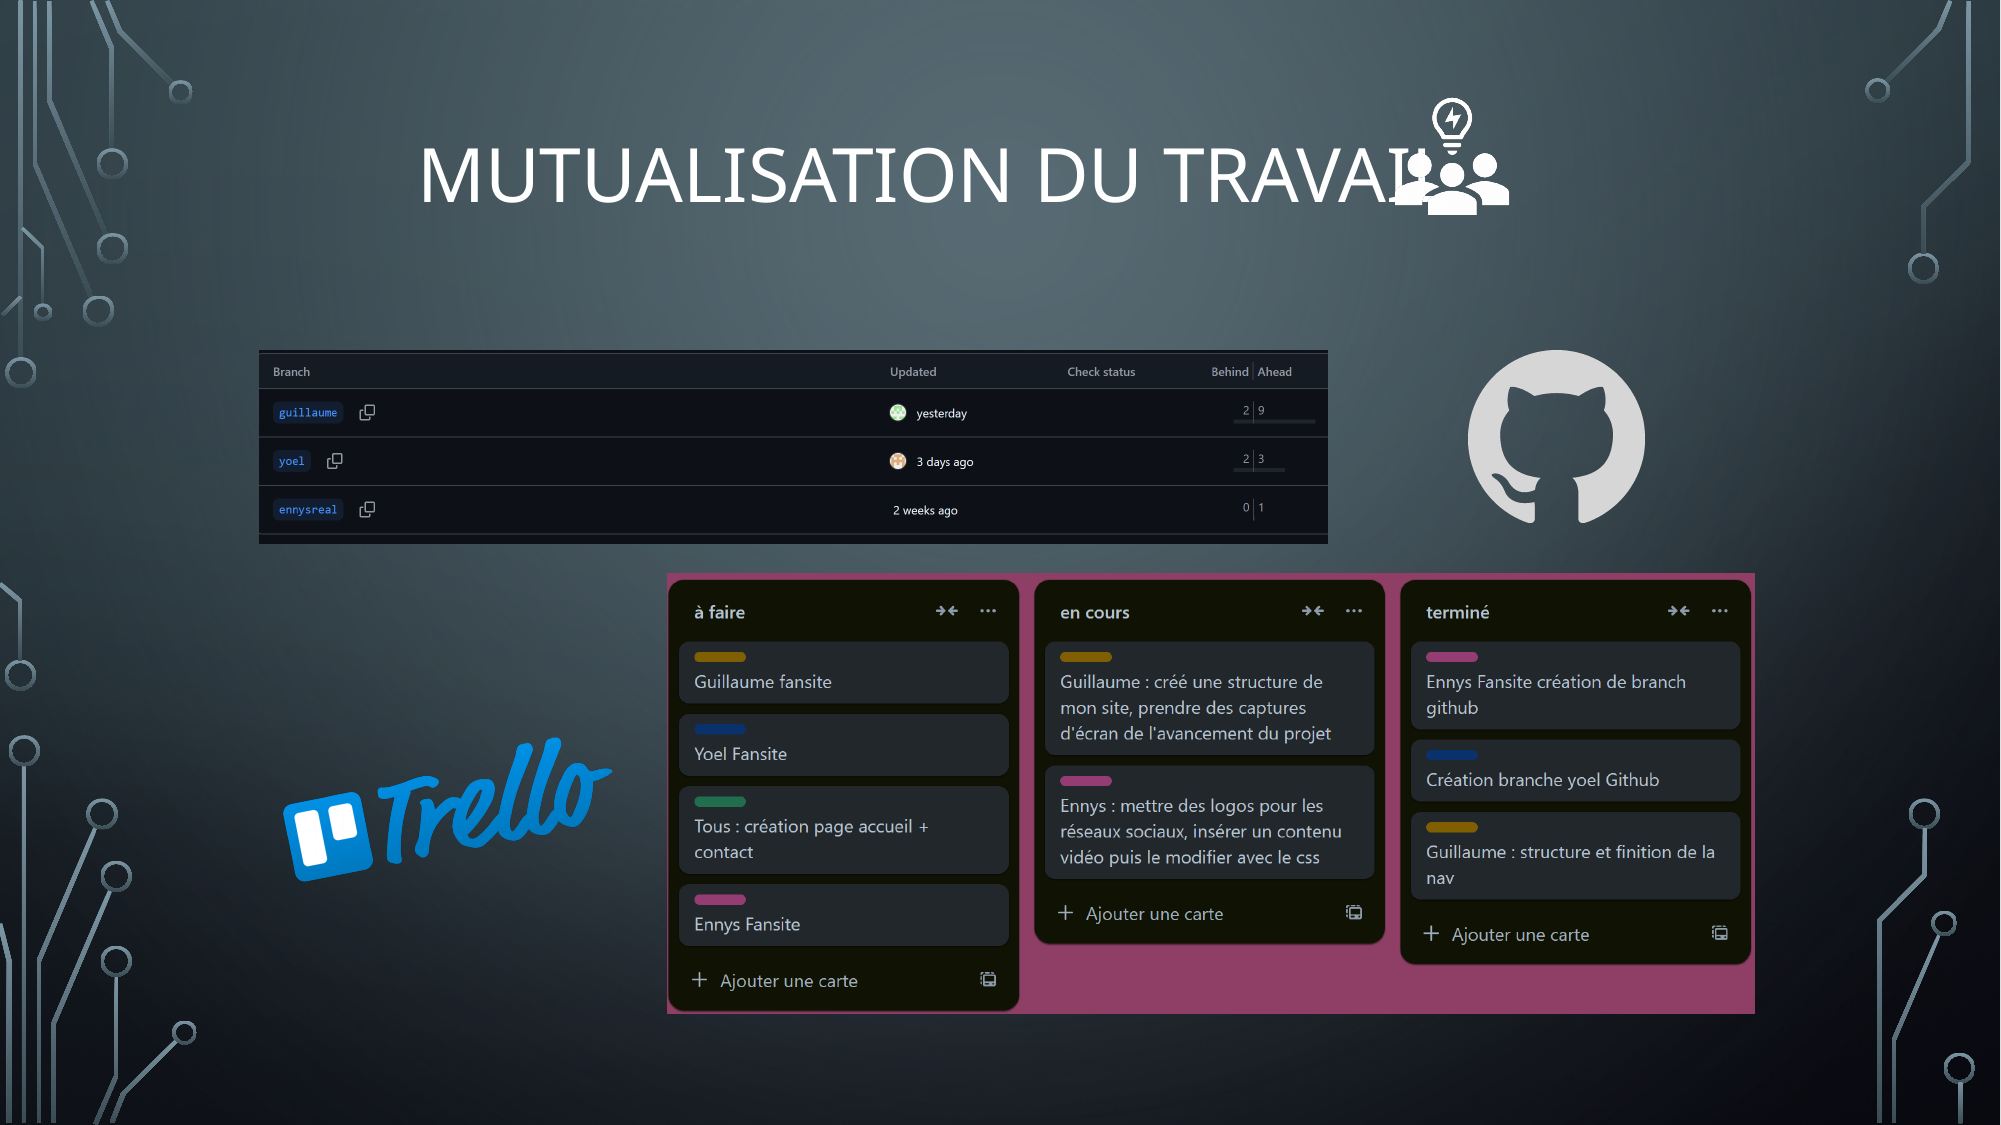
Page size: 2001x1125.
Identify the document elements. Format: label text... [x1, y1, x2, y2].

picture [1376, 80, 1528, 232]
title Mutualisation du travail [401, 56, 1687, 300]
picture [259, 350, 1329, 544]
picture [667, 573, 1755, 1014]
picture [260, 728, 624, 900]
picture [1467, 350, 1646, 524]
